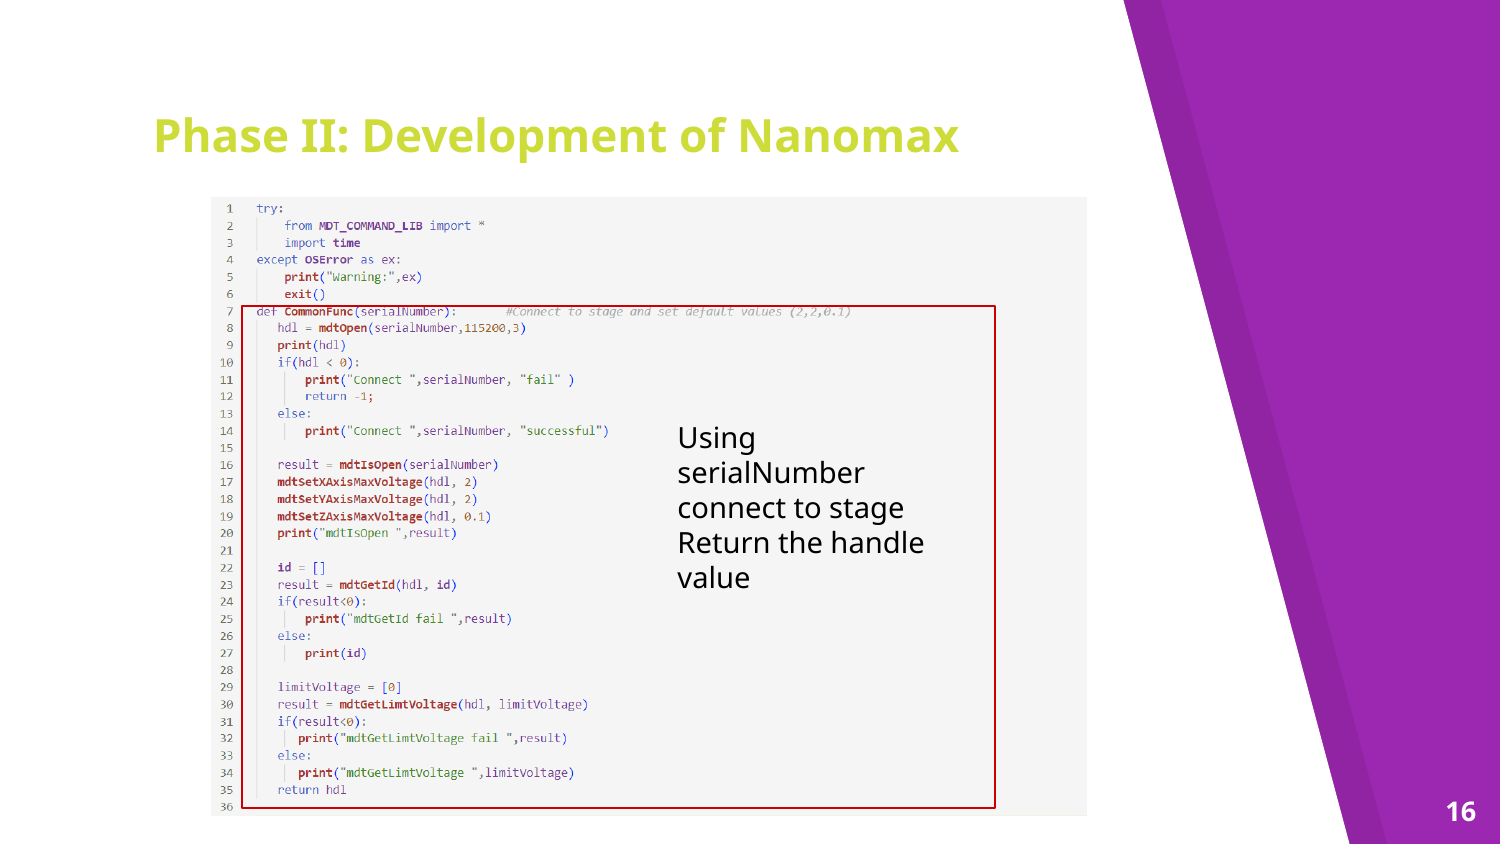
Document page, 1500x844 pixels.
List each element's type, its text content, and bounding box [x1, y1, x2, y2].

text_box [211, 197, 1087, 816]
title Phase II: Development of Nanomax [137, 109, 1161, 177]
slide_number ‹#› [1401, 779, 1492, 844]
